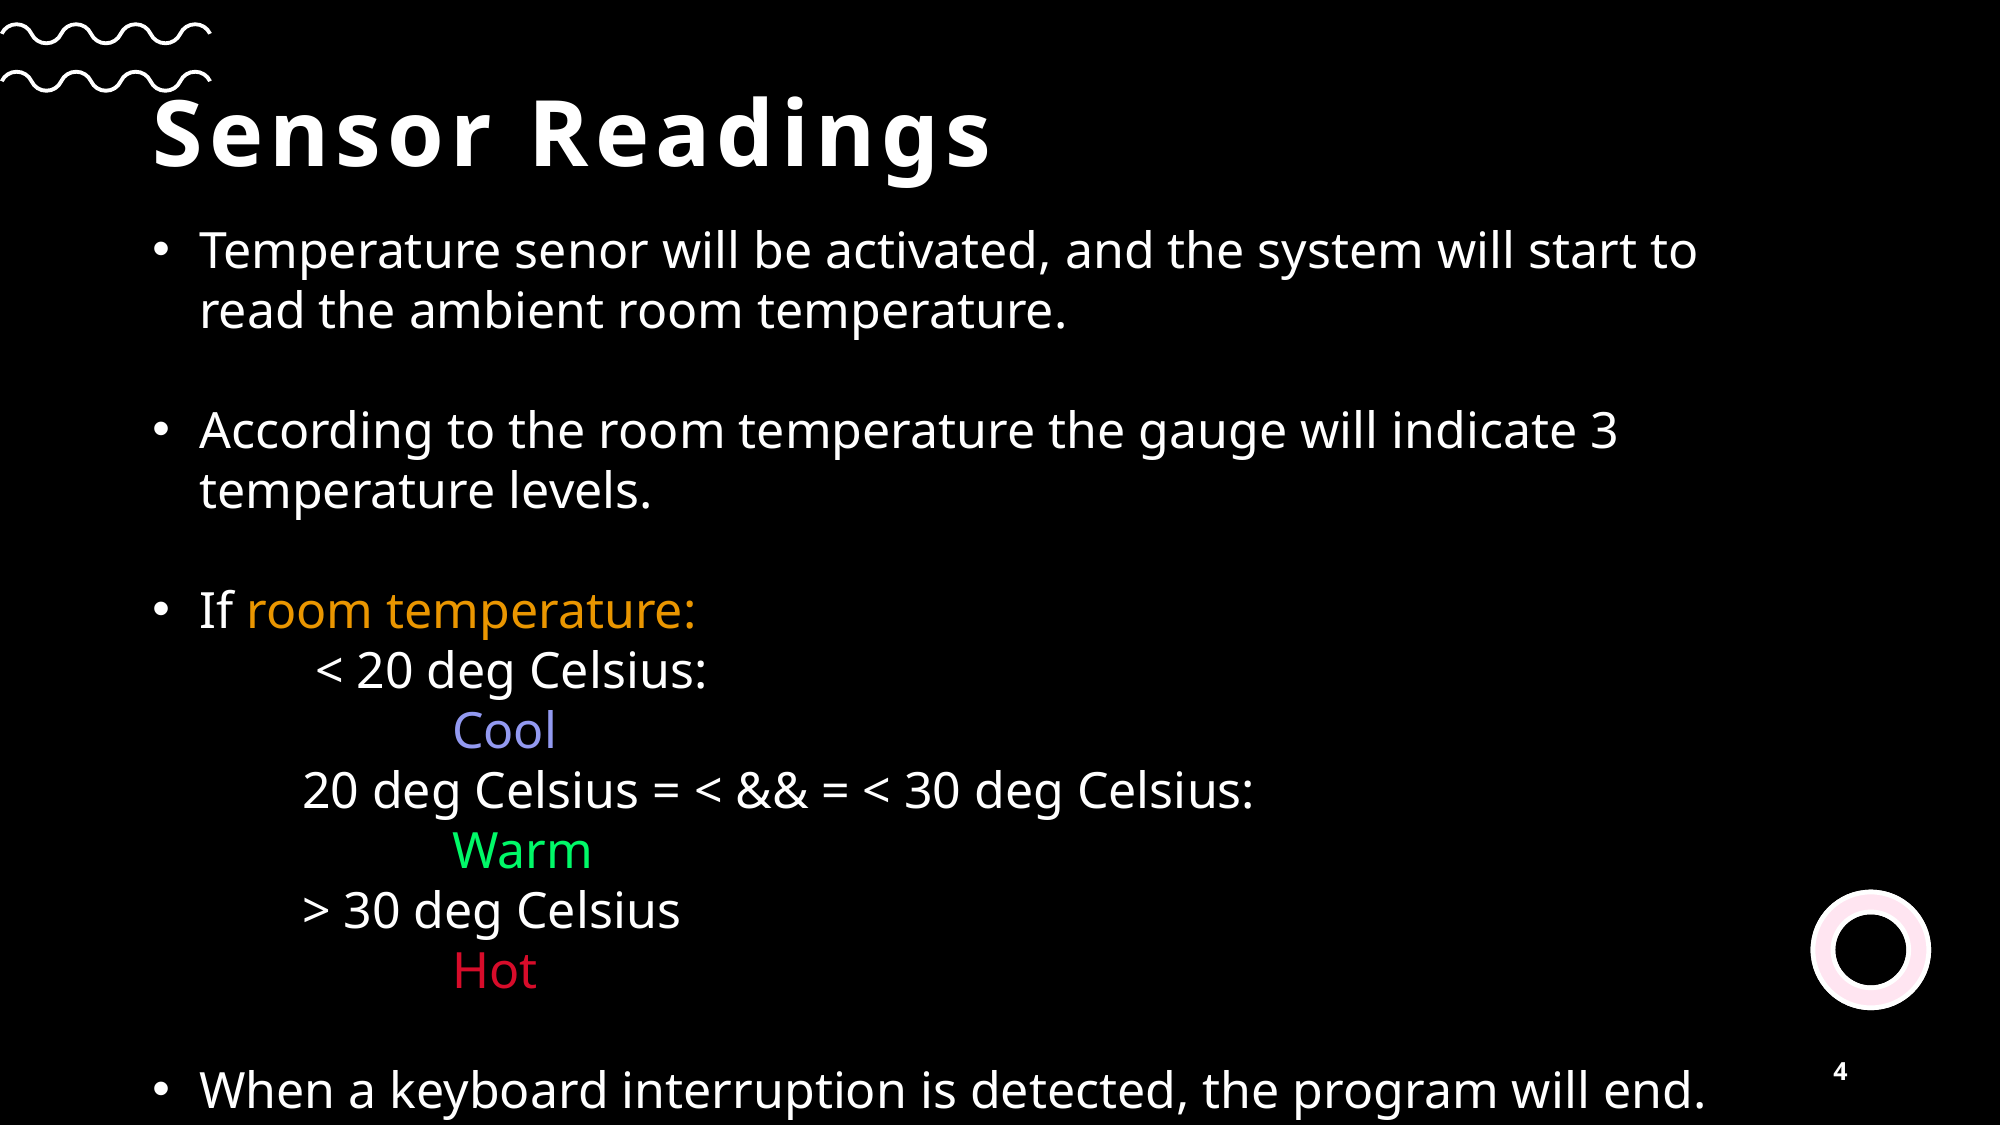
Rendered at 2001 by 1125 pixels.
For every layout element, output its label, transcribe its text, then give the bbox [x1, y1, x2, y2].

slide_number 4 [1748, 1042, 1863, 1103]
text_box Temperature senor will be activated, and the system will start to read the ambient room temperature. According to the room temperature the gauge will indicate 3 temperature levels. If room temperature: < 20 deg Celsius: Cool 20 deg Celsius = < && = < 30 deg Celsius: Warm > 30 deg Celsius Hot When a keyboard interruption is detected, the program will end. [137, 166, 1748, 1125]
text_box Sensor Readings [137, 71, 1840, 194]
